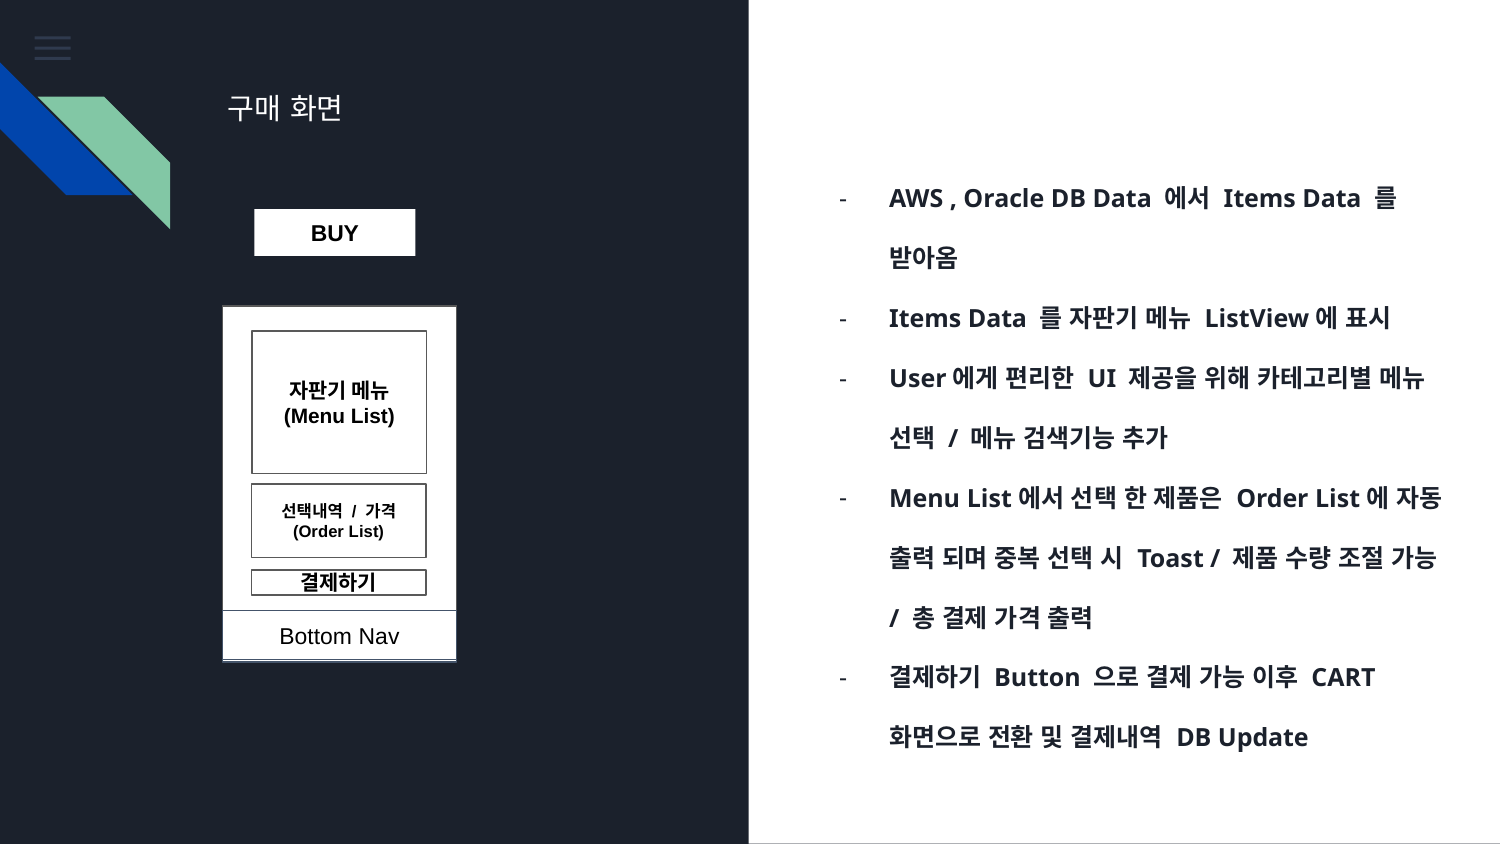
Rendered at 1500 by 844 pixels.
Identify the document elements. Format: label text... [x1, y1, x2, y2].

list AWS , Oracle DB Data 에서 Items Data 를 받아옴 Items Data 를 자판기 메뉴 ListView에 표시 User에게 편리한 UI 제공을 위해 카테고리별 메뉴 선택 / 메뉴 검색기능 추가 Menu List에서 선택 한 제품은 Order List에 자동 출력 되며 중복 선택 시 Toast / 제품 수량 조절 가능 / 총 결제 가격 출력 결제하기 Button 으로 결제 가능 이후 CART 화면으로 전환 및 결제내역 DB Update [799, 137, 1471, 725]
text_box 선택내역 / 가격 (Order List) [251, 484, 427, 558]
text_box Bottom Nav [222, 610, 457, 660]
text_box BUY [254, 209, 416, 256]
title 구매 화면 [212, 75, 706, 160]
text_box 자판기 메뉴 (Menu List) [252, 331, 427, 474]
text_box [222, 305, 457, 610]
text_box 결제하기 [251, 569, 427, 595]
